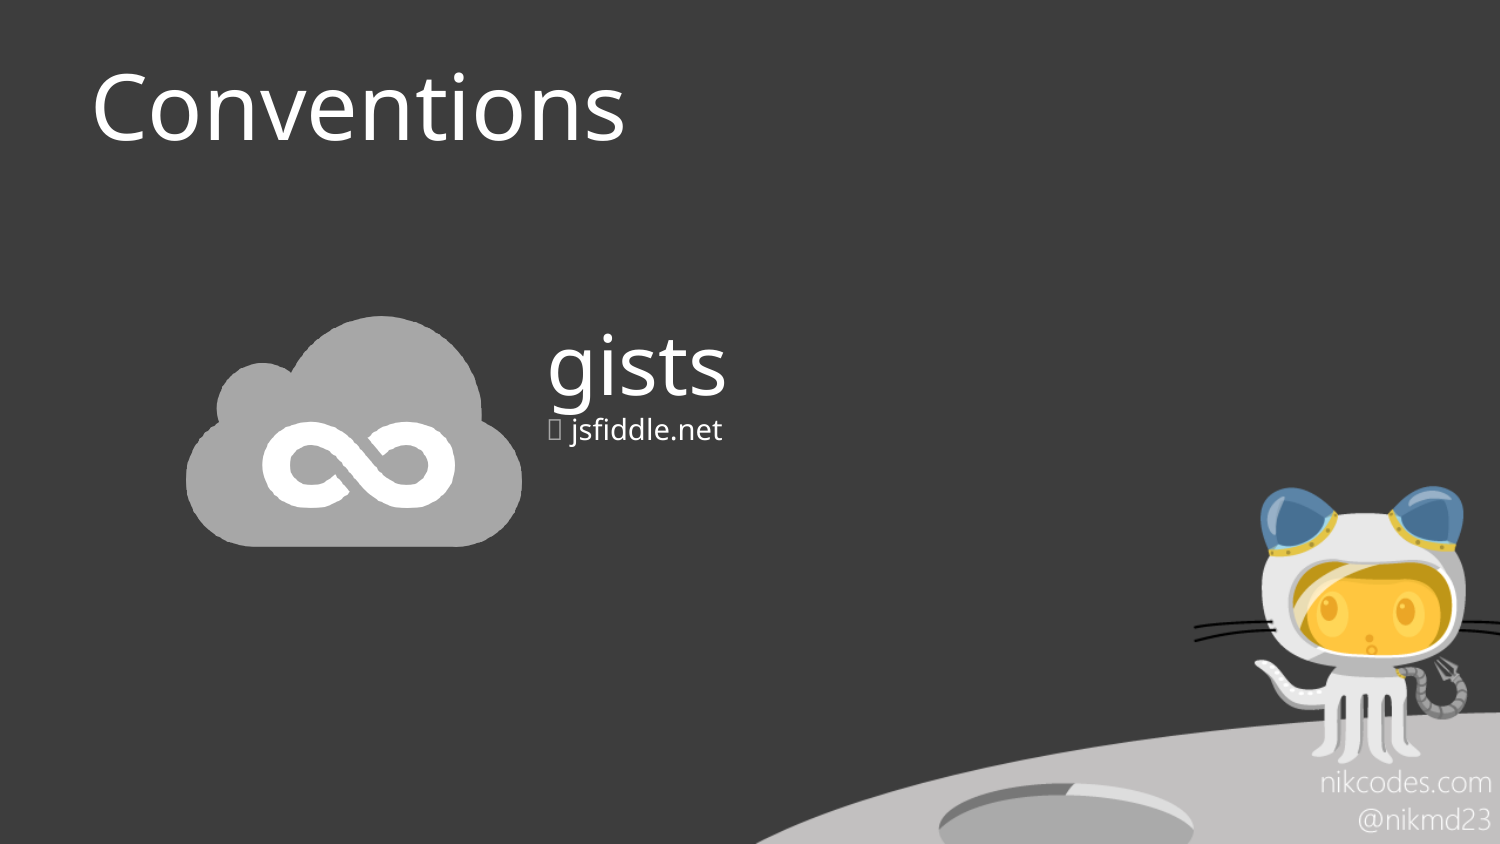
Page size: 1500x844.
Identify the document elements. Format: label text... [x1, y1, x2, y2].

title Conventions [75, 33, 1425, 175]
picture [0, 0, 1500, 844]
text_box gists  jsfiddle.net [535, 304, 744, 454]
